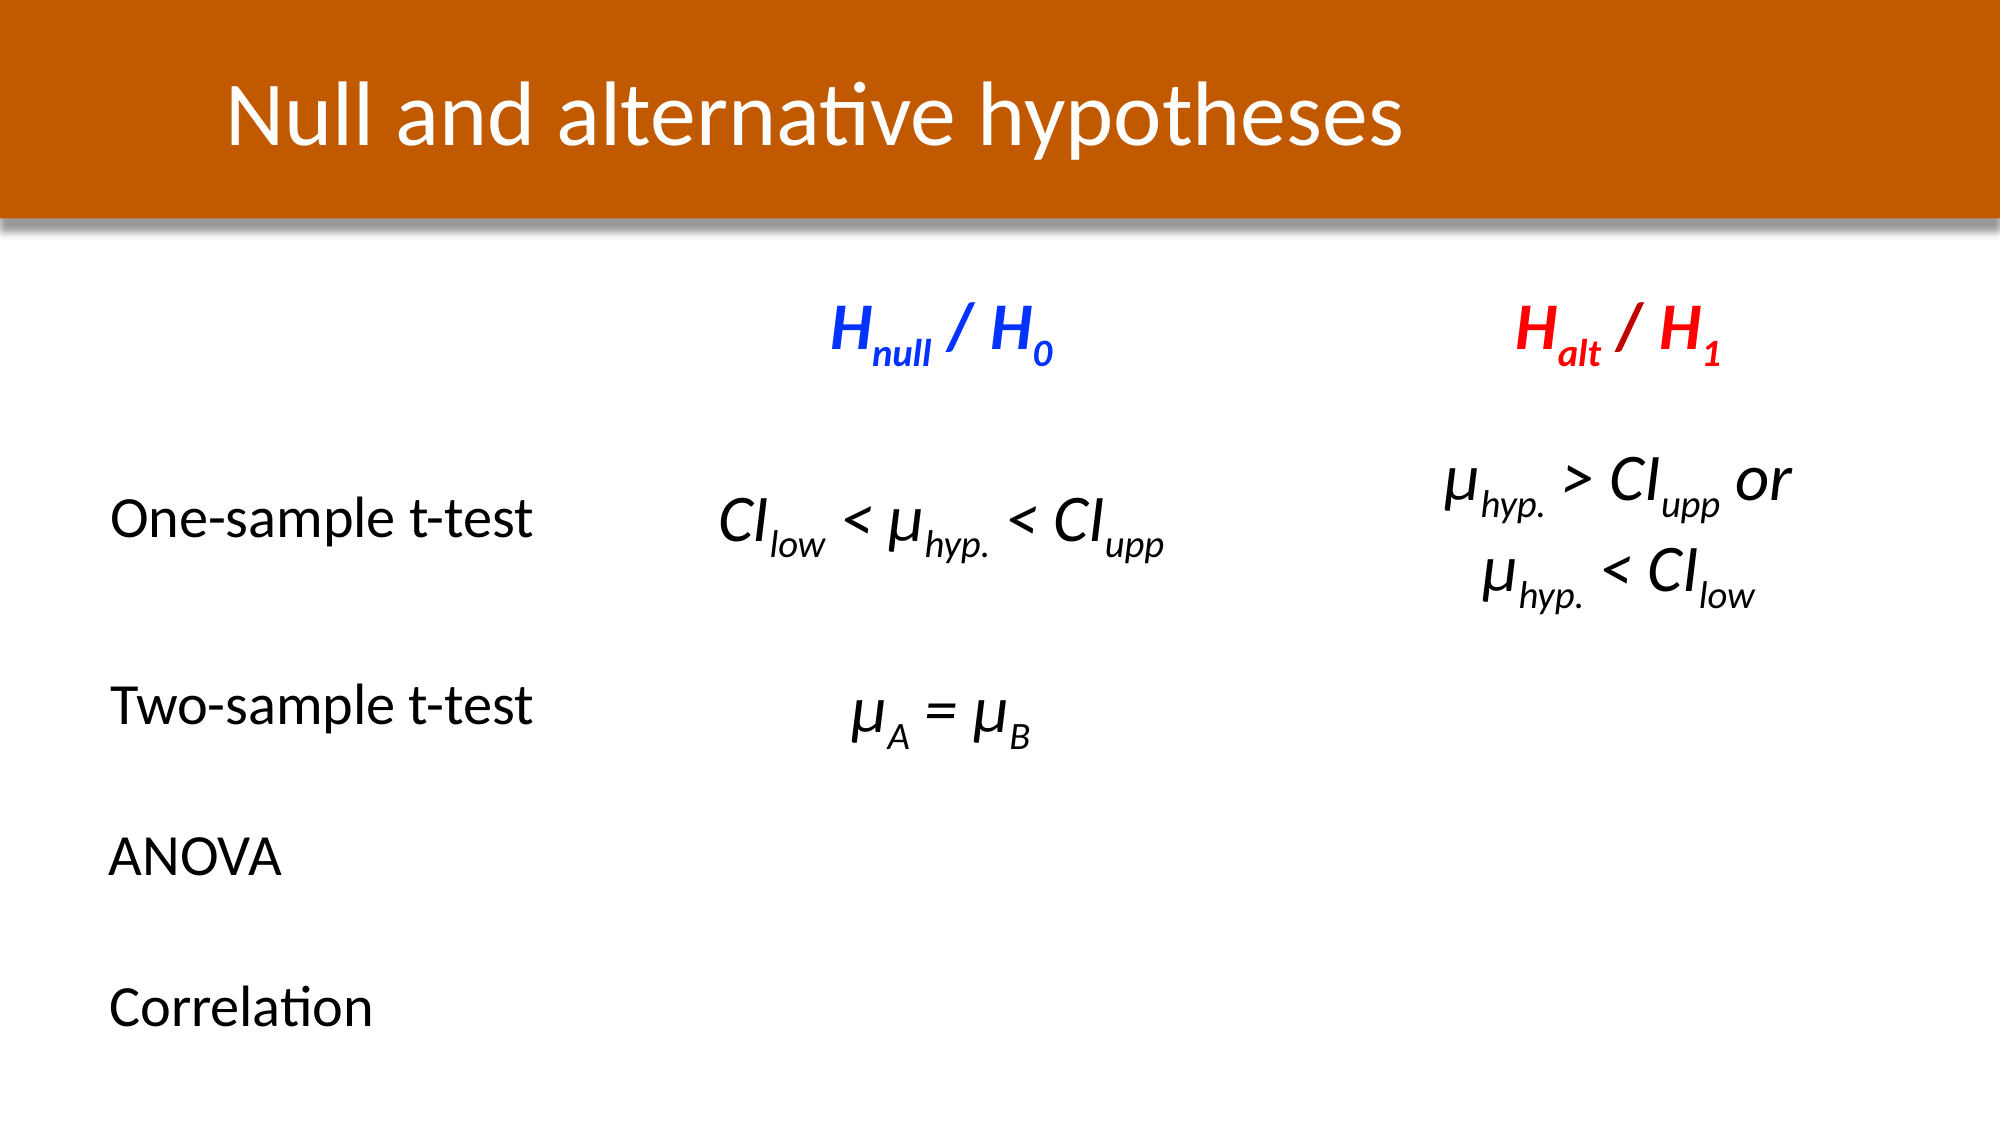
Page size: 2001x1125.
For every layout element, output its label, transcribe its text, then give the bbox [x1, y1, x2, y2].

text_box Two-sample t-test [95, 658, 550, 744]
text_box [0, 0, 2000, 219]
text_box Null and alternative hypotheses [210, 17, 2000, 201]
text_box μA = μB [836, 658, 1046, 765]
text_box ANOVA [94, 809, 297, 895]
text_box Halt / H1 [1501, 275, 1736, 382]
text_box Hnull / H0 [815, 275, 1067, 382]
text_box One-sample t-test [95, 472, 550, 557]
text_box Correlation [94, 960, 390, 1046]
text_box μhyp. > CIupp or μhyp. < CIlow [1329, 426, 1908, 624]
text_box CIlow < μhyp. < CIupp [652, 467, 1230, 573]
